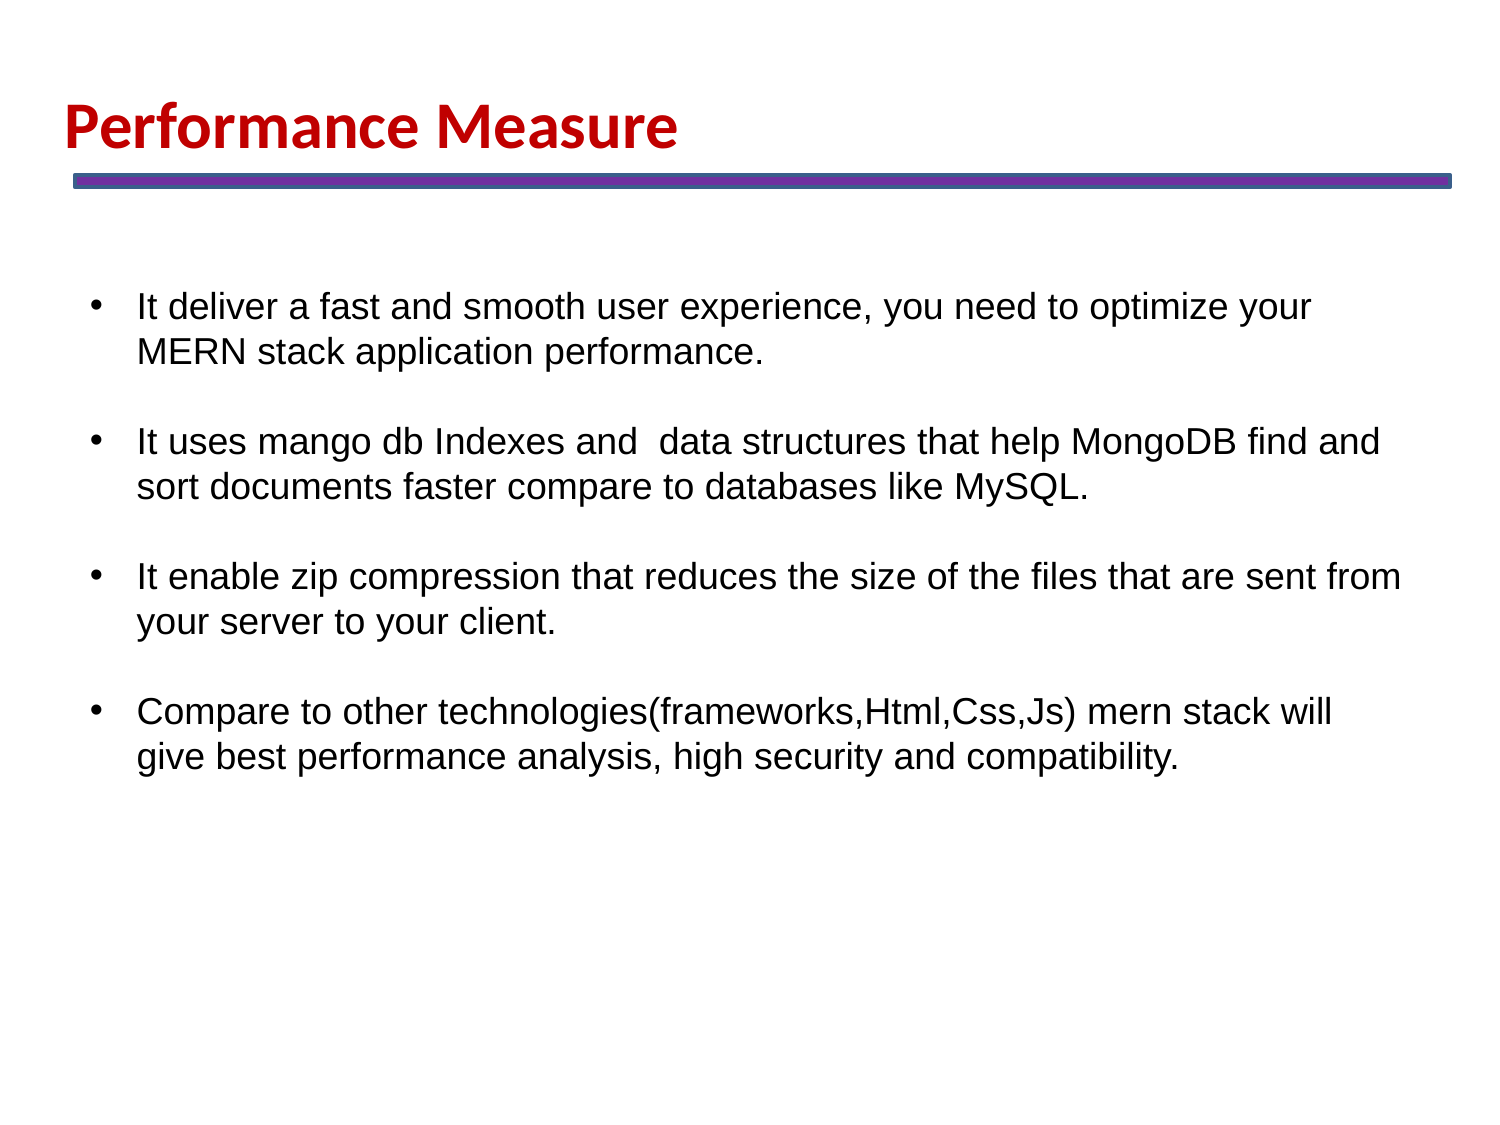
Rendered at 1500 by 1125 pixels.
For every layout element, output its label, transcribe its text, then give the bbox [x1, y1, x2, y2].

text_box [75, 174, 1450, 188]
text_box It deliver a fast and smooth user experience, you need to optimize your MERN stack application performance. It uses mango db Indexes and data structures that help MongoDB find and sort documents faster compare to databases like MySQL. It enable zip compression that reduces the size of the files that are sent from your server to your client. Compare to other technologies(frameworks,Html,Css,Js) mern stack will give best performance analysis, high security and compatibility. [74, 274, 1425, 920]
text_box Performance Measure [50, 74, 700, 170]
